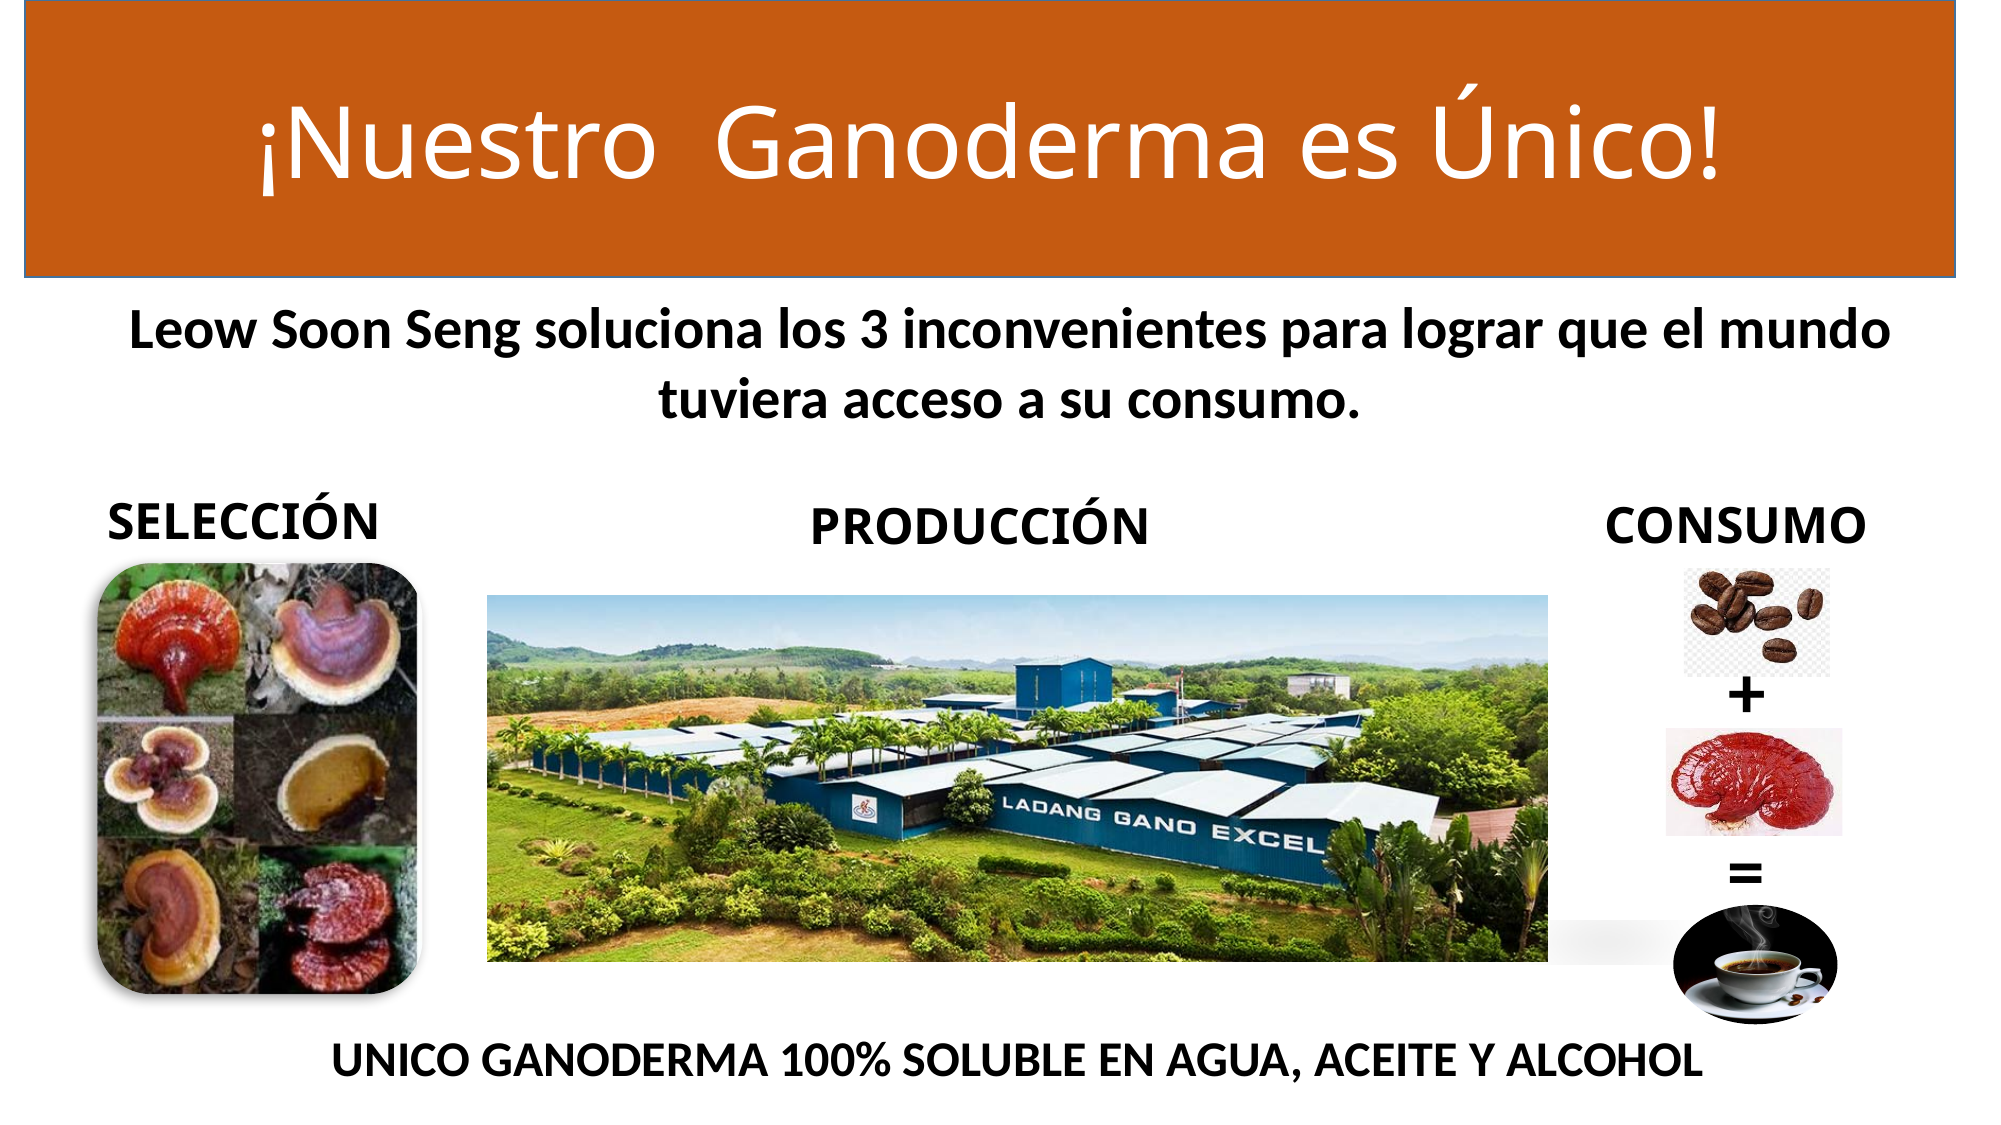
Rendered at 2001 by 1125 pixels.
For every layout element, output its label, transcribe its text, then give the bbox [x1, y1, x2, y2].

text_box Leow Soon Seng soluciona los 3 inconvenientes para lograr que el mundo tuviera acceso a su consumo. [66, 282, 1955, 438]
text_box + [1713, 677, 1790, 728]
text_box PRODUCCIÓN [794, 487, 1260, 563]
picture [1673, 904, 1838, 1025]
text_box ¡Nuestro Ganoderma es Único! [24, 0, 1956, 278]
text_box = [1712, 836, 1789, 904]
picture [1665, 728, 1843, 836]
text_box SELECCIÓN [92, 482, 450, 558]
picture [487, 595, 1548, 962]
picture [1683, 567, 1831, 677]
text_box CONSUMO [1590, 486, 1915, 561]
picture [97, 563, 423, 995]
text_box UNICO GANODERMA 100% SOLUBLE EN AGUA, ACEITE Y ALCOHOL [316, 1018, 1738, 1094]
